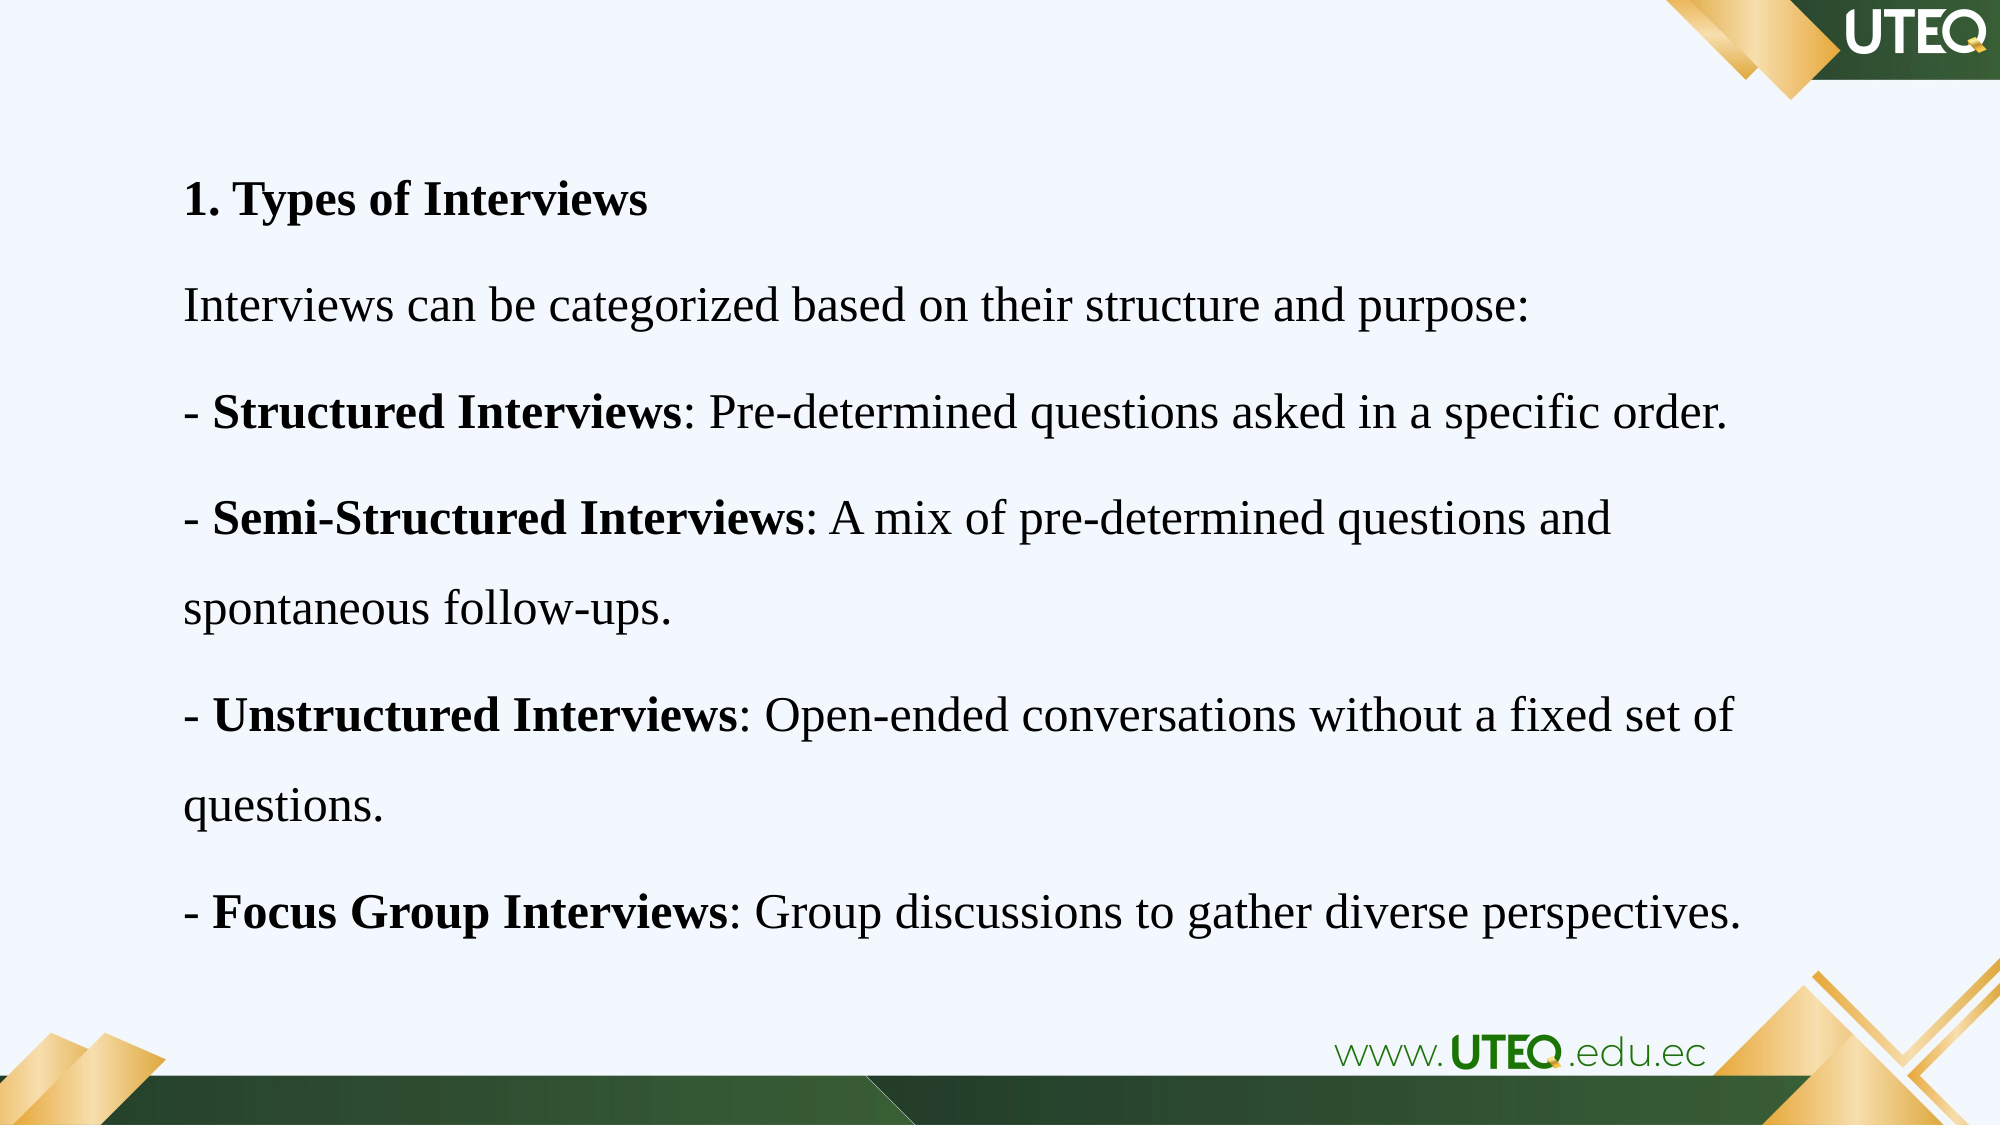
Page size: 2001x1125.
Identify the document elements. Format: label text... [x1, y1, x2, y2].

picture [0, 0, 2000, 1125]
text_box 1. Types of Interviews Interviews can be categorized based on their structure and purpose: - Structured Interviews: Pre-determined questions asked in a specific order. - Semi-Structured Interviews: A mix of pre-determined questions and spontaneous follow-ups. - Unstructured Interviews: Open-ended conversations without a fixed set of questions. - Focus Group Interviews: Group discussions to gather diverse perspectives. [168, 127, 1832, 946]
